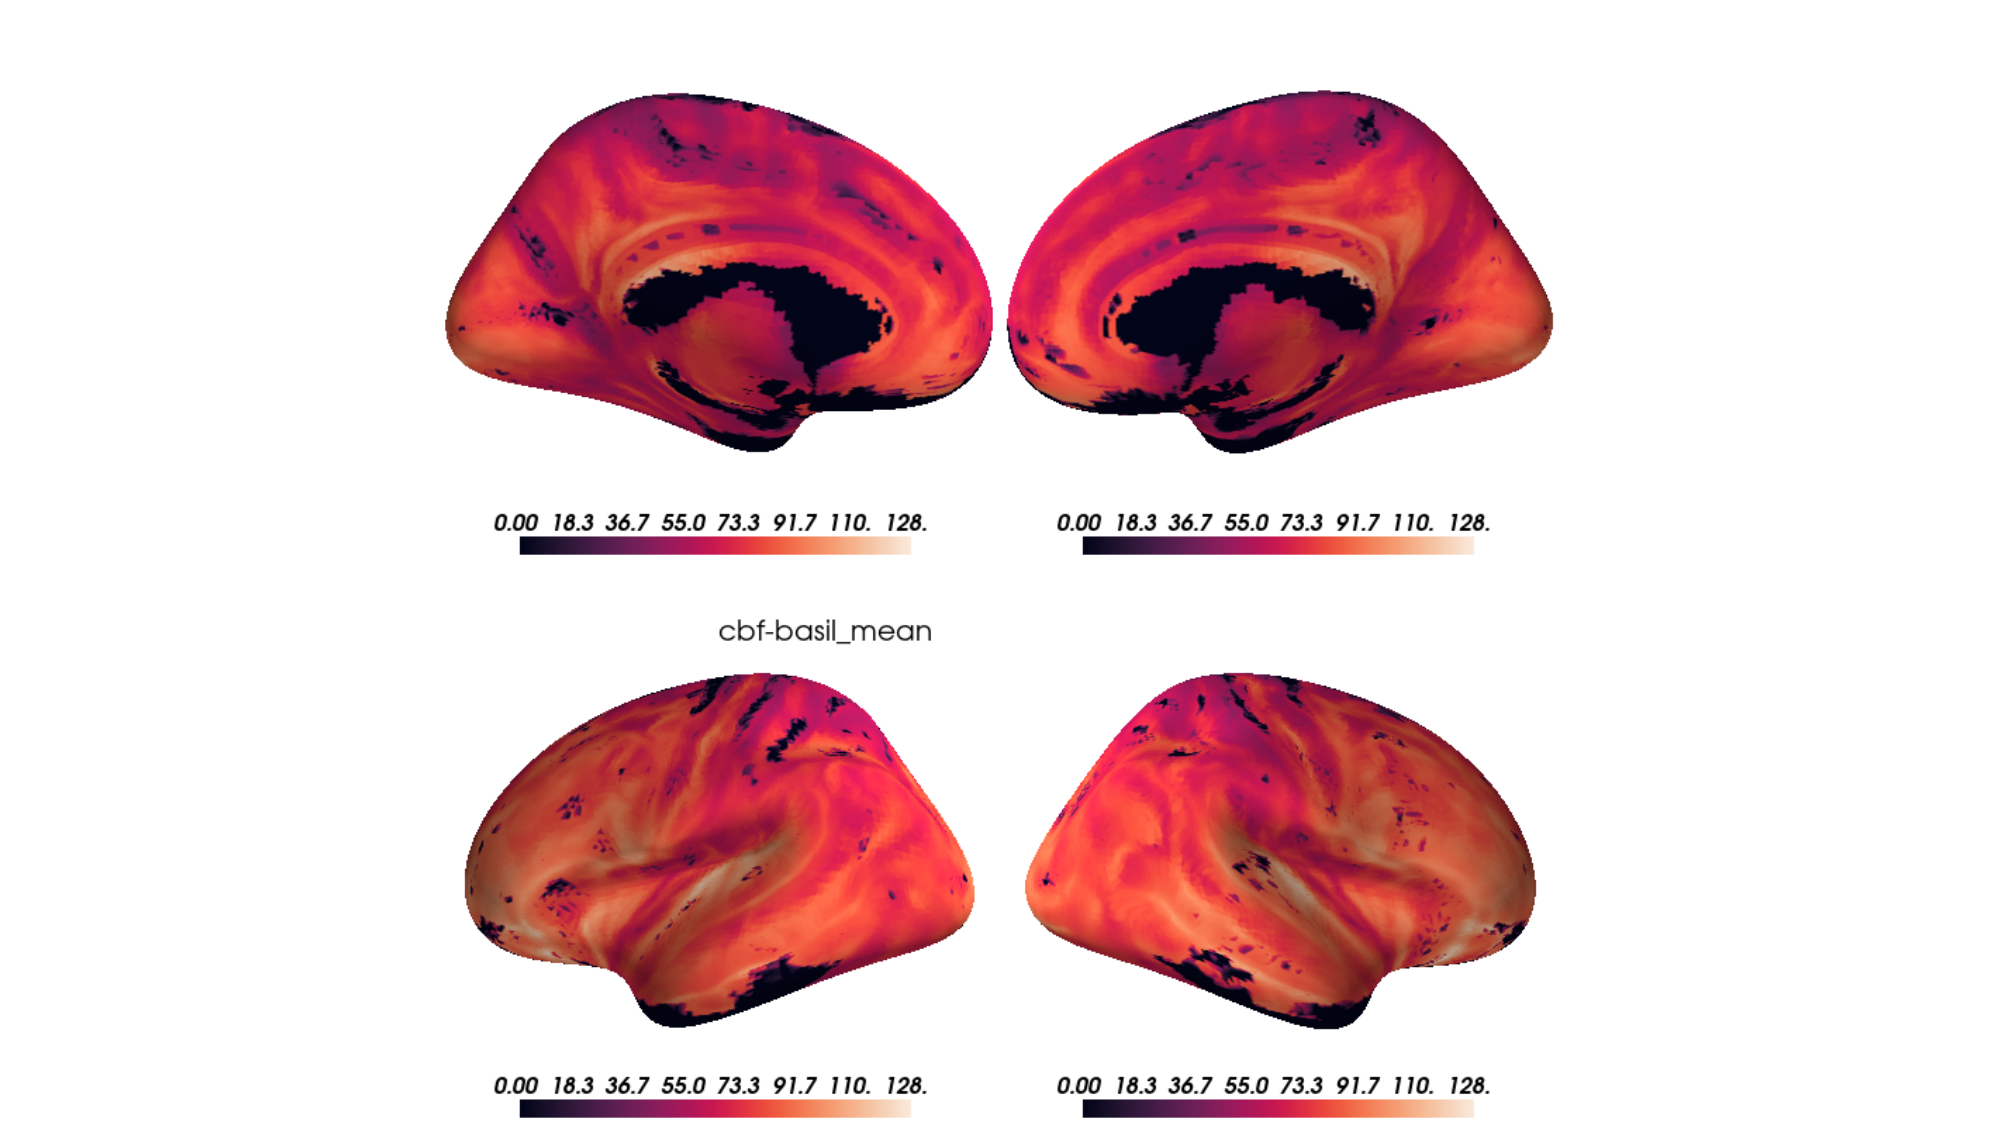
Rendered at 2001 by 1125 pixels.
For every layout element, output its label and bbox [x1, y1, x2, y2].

picture [437, 0, 1563, 1125]
